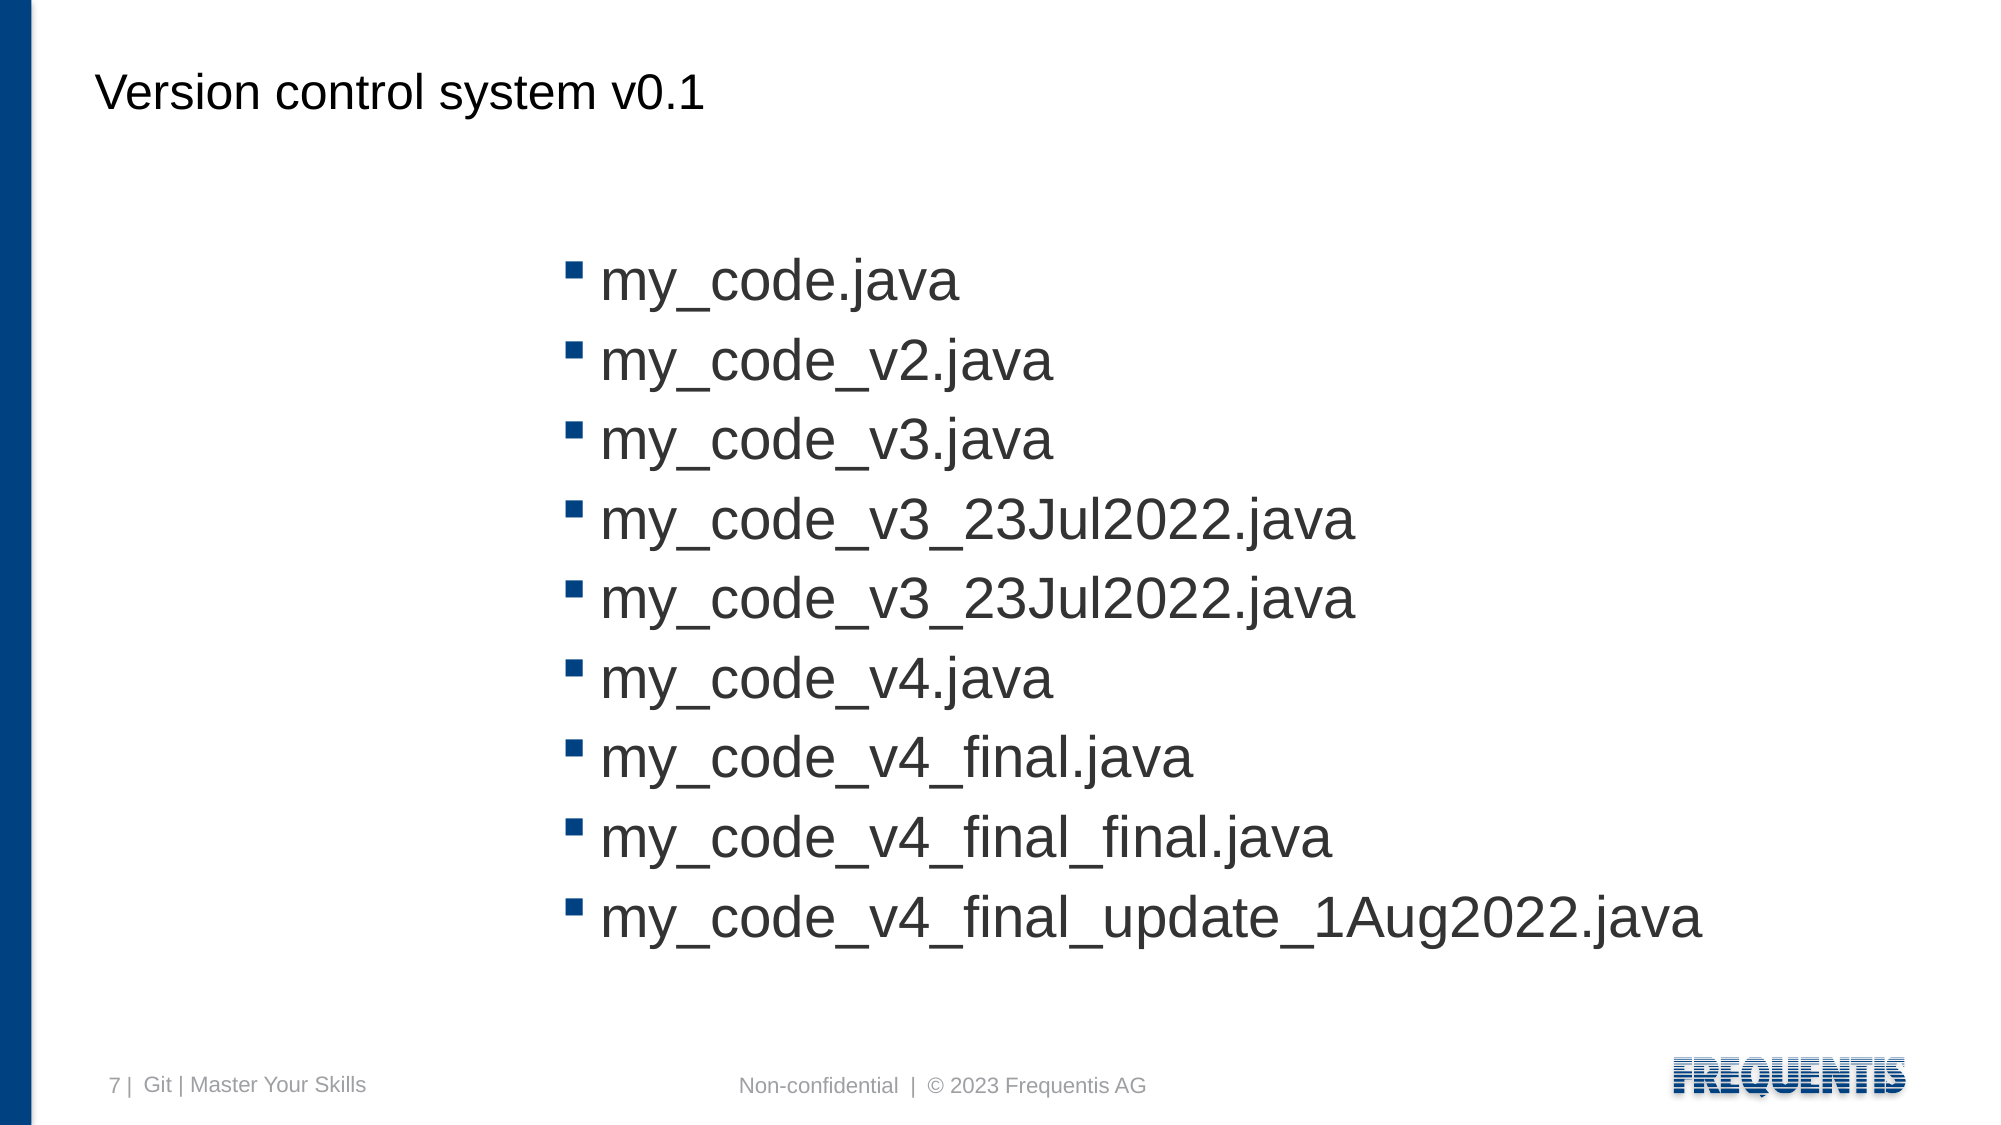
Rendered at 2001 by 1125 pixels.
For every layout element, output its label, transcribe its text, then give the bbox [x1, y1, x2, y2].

title Version control system v0.1 [94, 59, 1906, 123]
list my_code.java my_code_v2.java my_code_v3.java my_code_v3_23Jul2022.java my_code_v3_23Jul2022.java my_code_v4.java my_code_v4_final.java my_code_v4_final_final.java my_code_v4_final_update_1Aug2022.java [560, 249, 1906, 1015]
